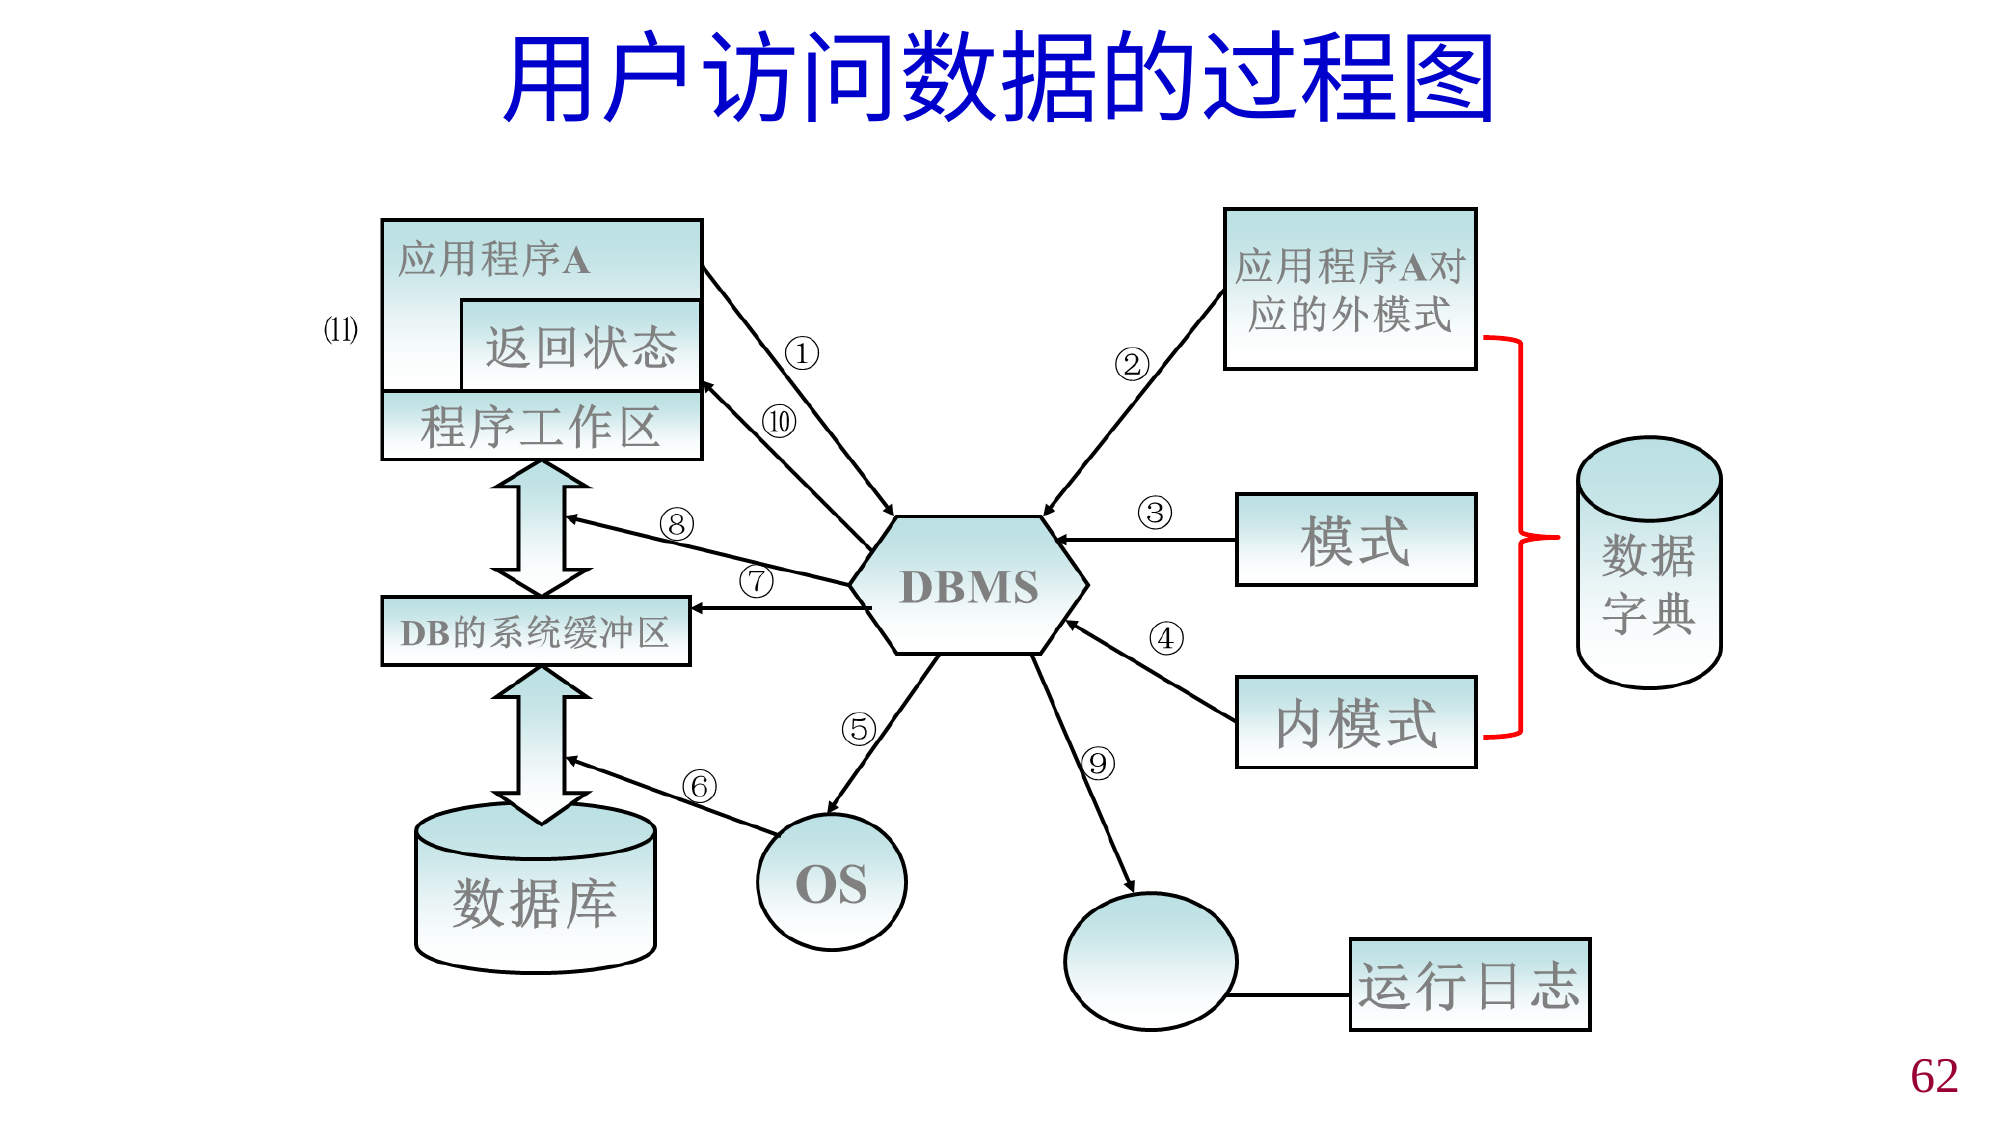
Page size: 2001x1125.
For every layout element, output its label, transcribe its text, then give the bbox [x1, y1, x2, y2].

slide_number 61 [1550, 1048, 1975, 1096]
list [299, 207, 1728, 1049]
title 用户访问数据的过程图 [0, 0, 2000, 150]
